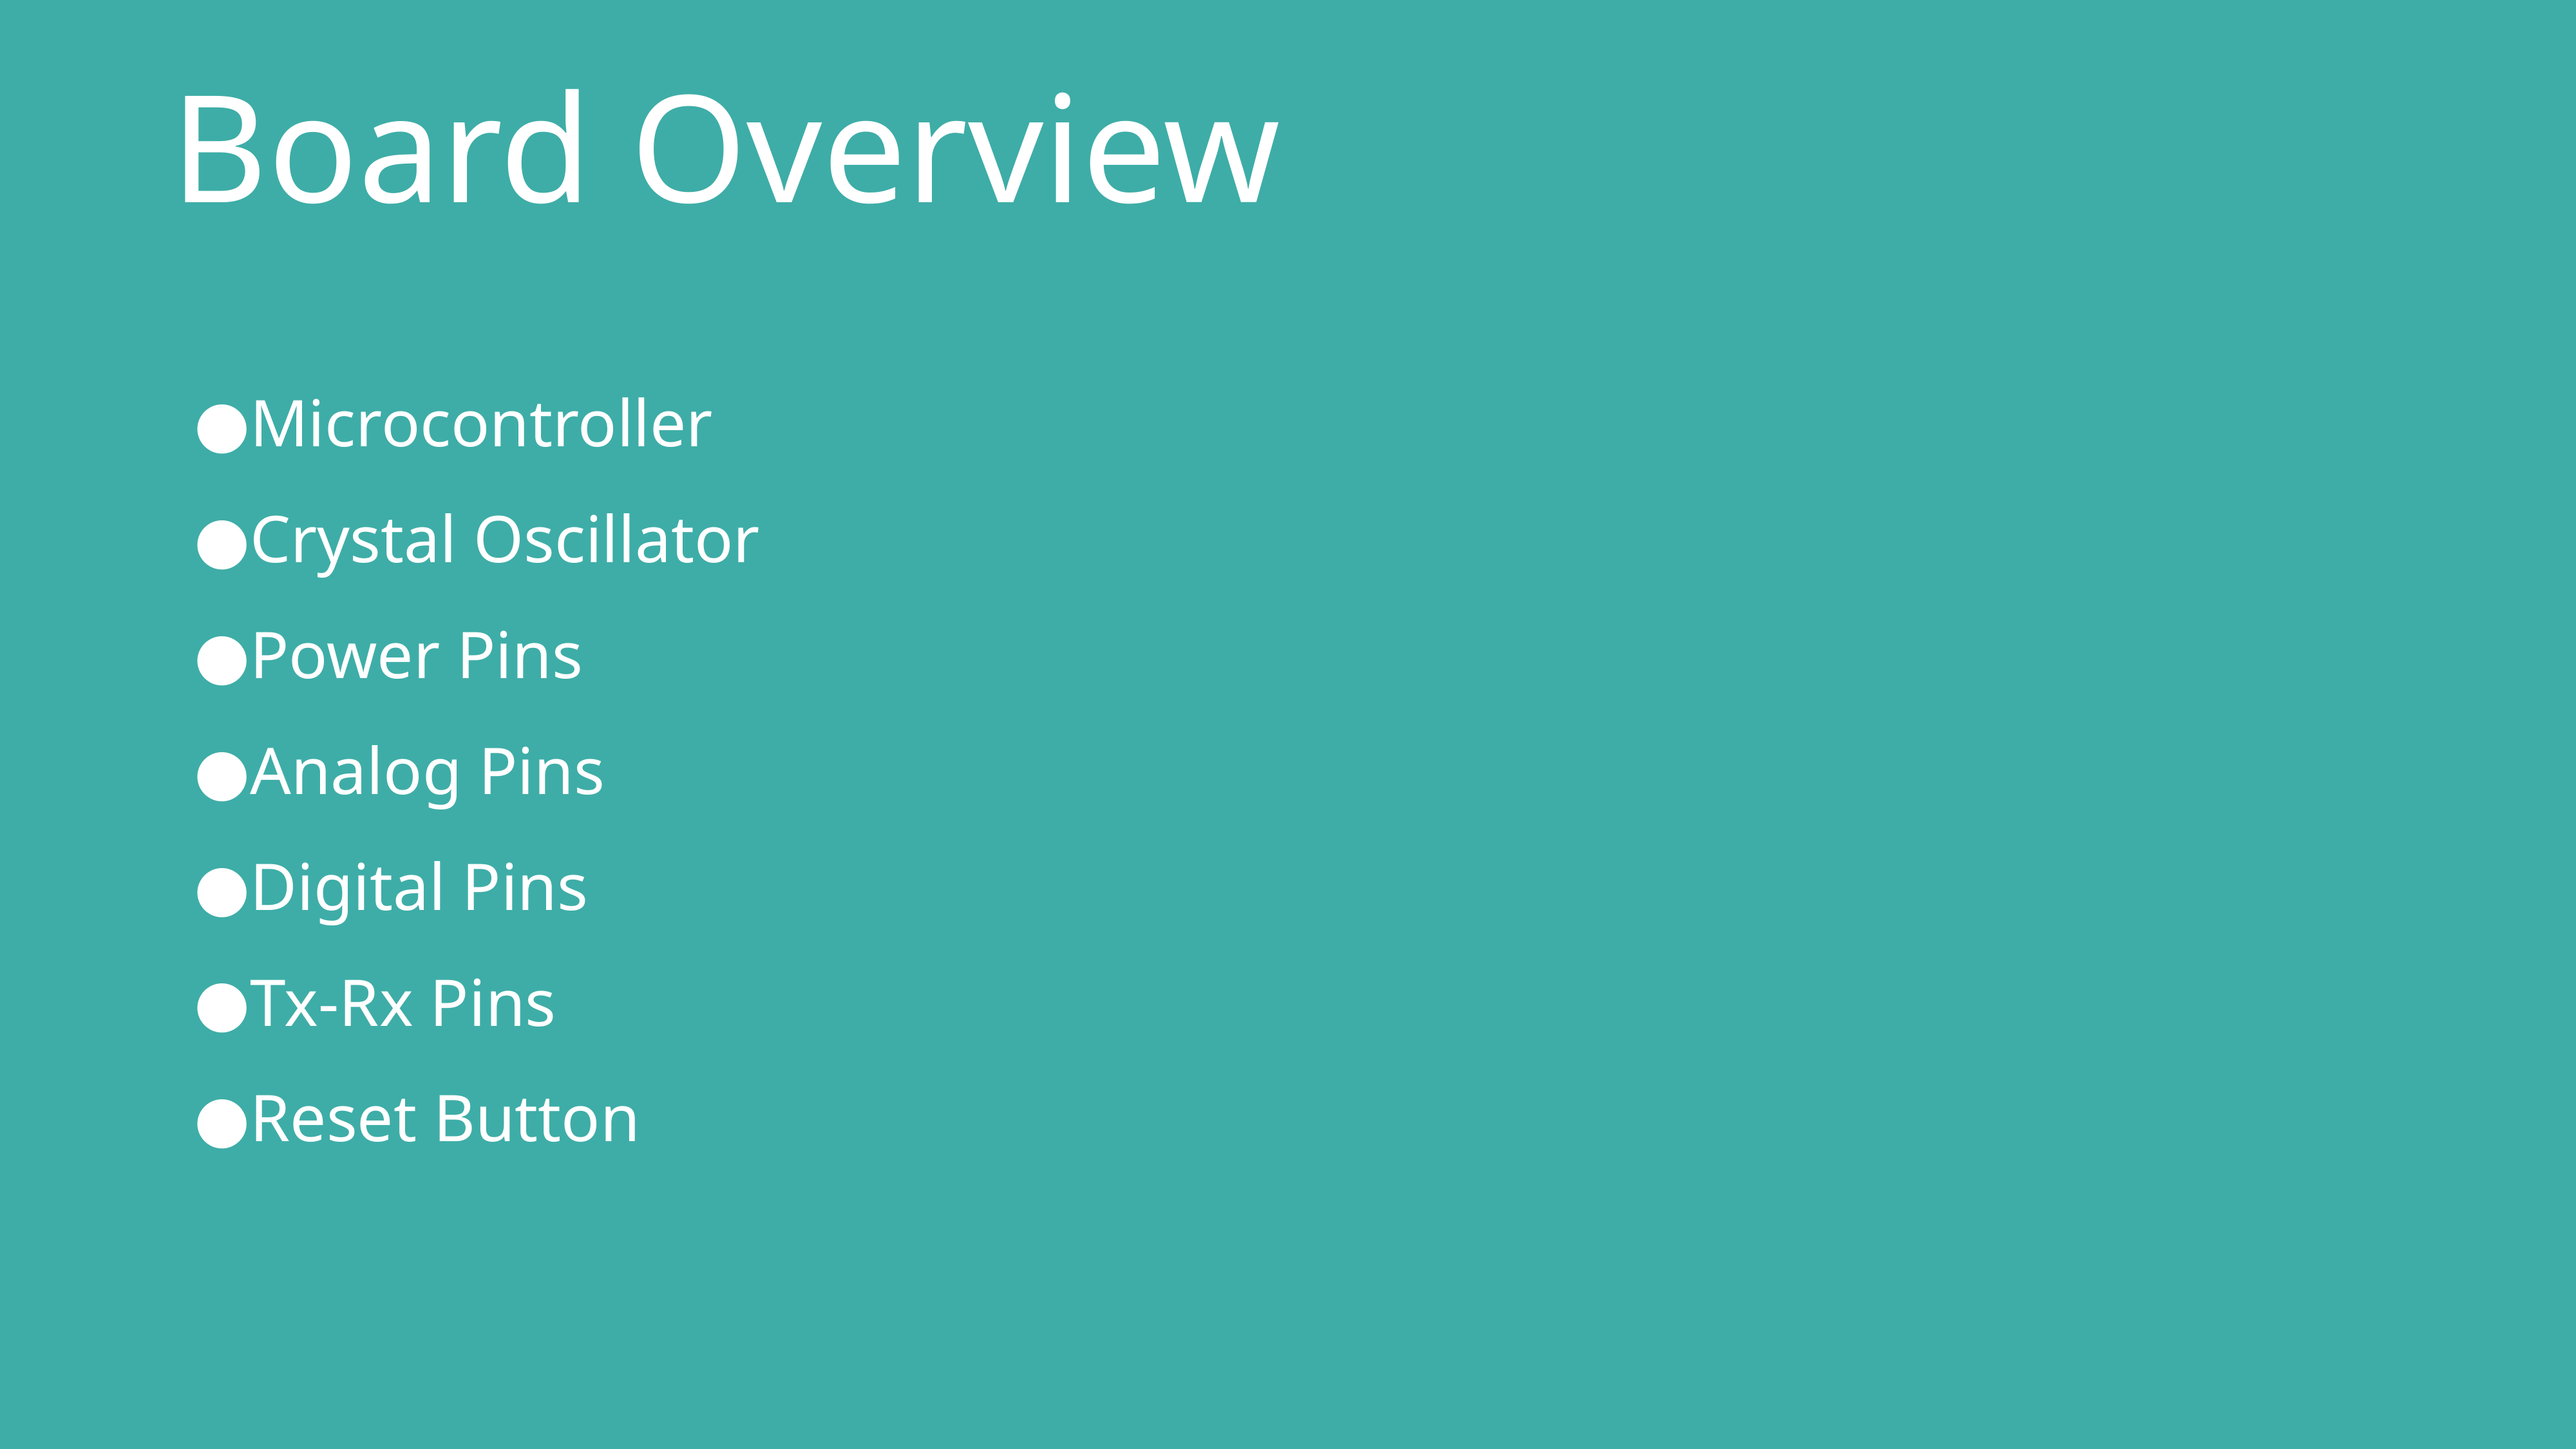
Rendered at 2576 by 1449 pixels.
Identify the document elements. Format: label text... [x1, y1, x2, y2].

text_box Microcontroller Crystal Oscillator Power Pins Analog Pins Digital Pins Tx-Rx Pins Reset Button [184, 393, 772, 1105]
text_box Board Overview [161, 44, 1792, 242]
